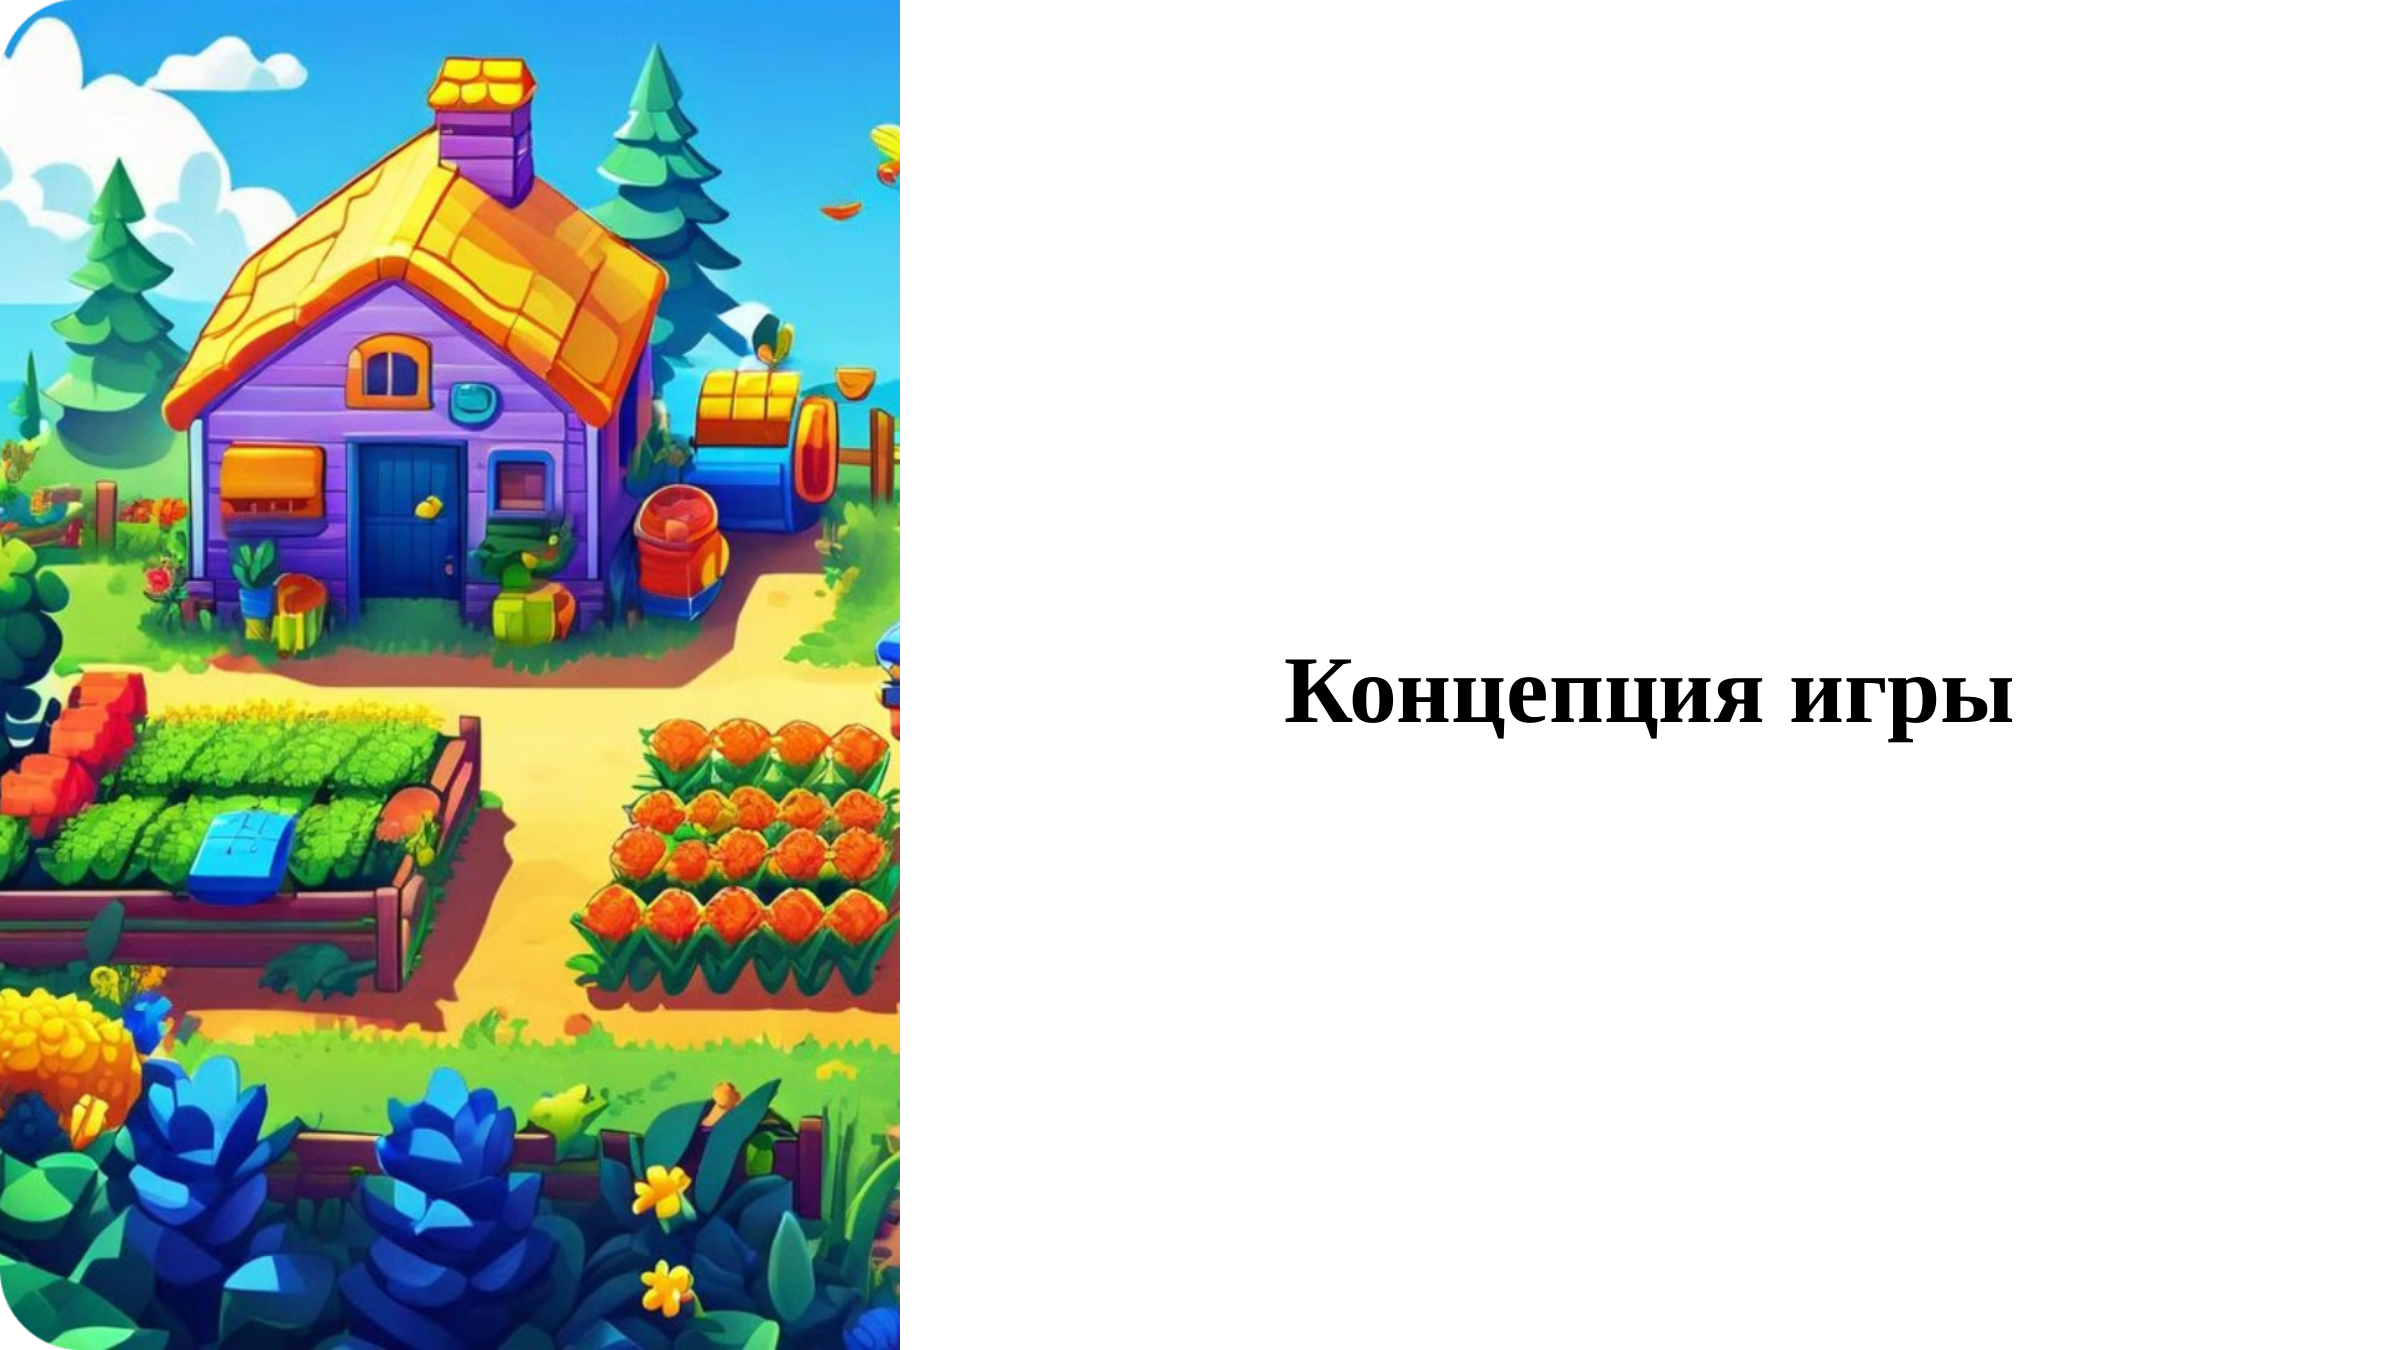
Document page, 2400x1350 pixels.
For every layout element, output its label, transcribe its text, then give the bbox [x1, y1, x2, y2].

text_box Концепция игры [1173, 615, 2127, 735]
picture [0, 0, 900, 1350]
